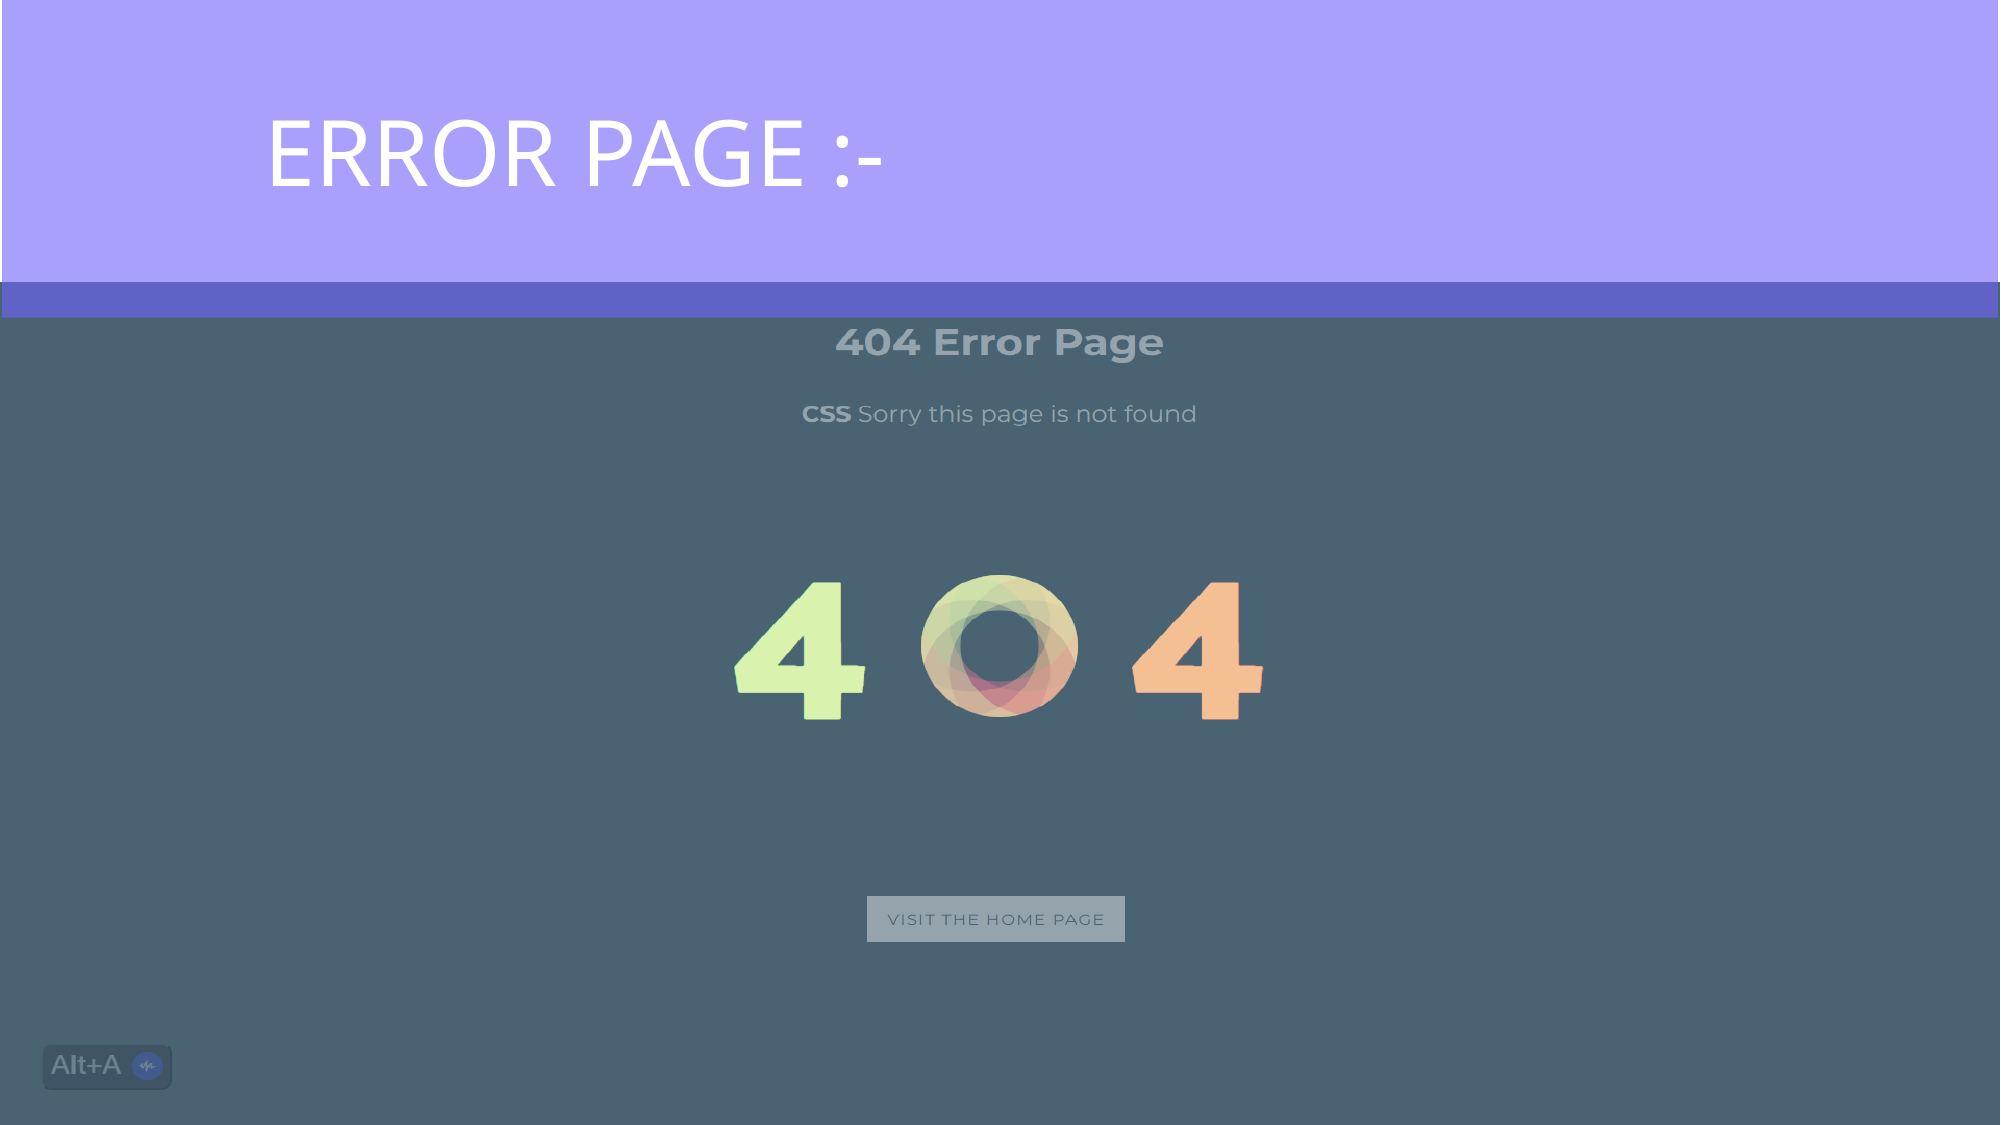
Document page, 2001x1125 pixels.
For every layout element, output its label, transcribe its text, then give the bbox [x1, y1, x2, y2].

title ERROR PAGE :- [2, 0, 1998, 282]
picture [0, 282, 2000, 1125]
